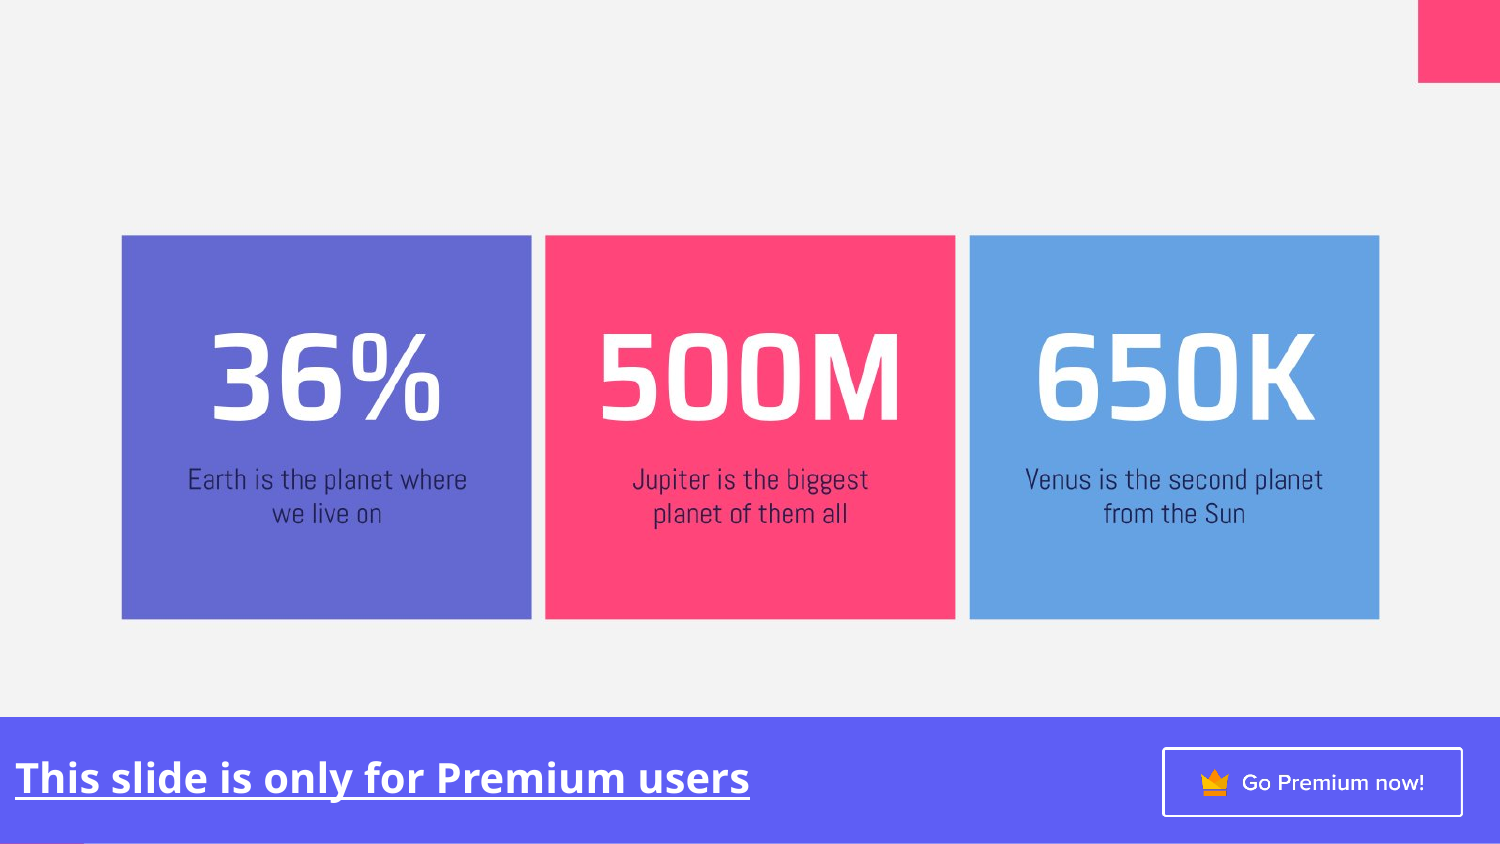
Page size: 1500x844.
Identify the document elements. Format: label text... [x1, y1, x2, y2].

picture [0, 0, 1500, 717]
text_box This slide is only for Premium users [0, 717, 1500, 844]
picture [1162, 747, 1463, 817]
